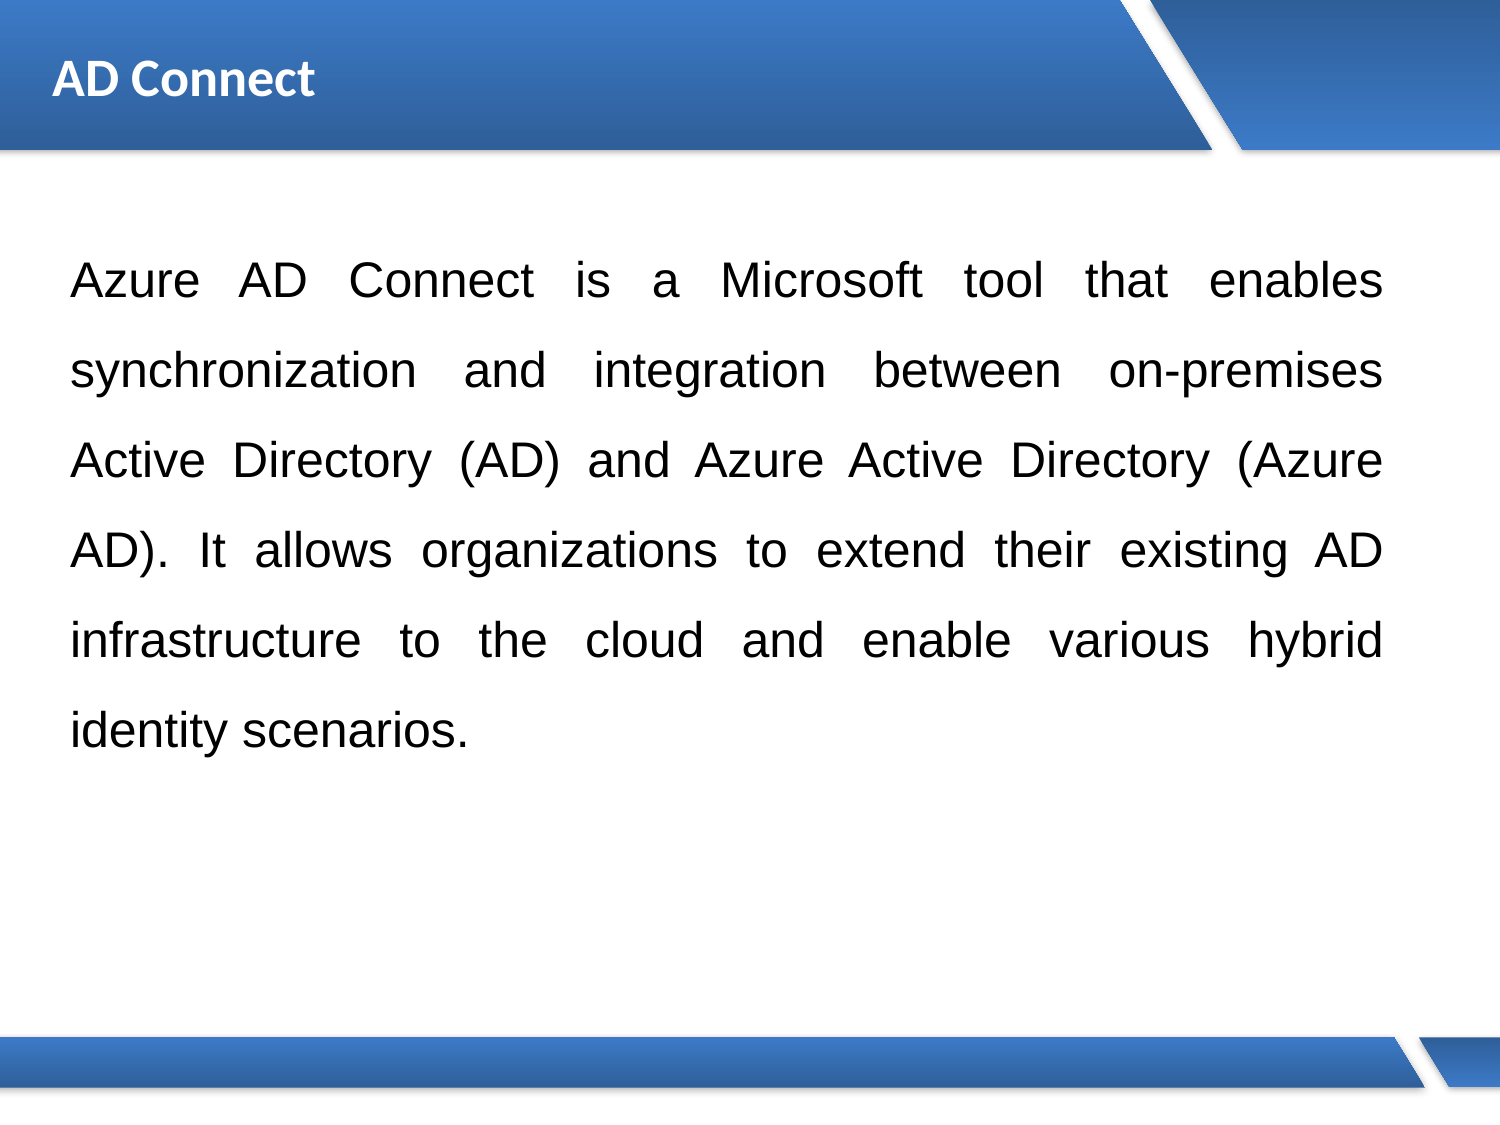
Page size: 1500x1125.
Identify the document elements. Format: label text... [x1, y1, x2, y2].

text_box Azure AD Connect is a Microsoft tool that enables synchronization and integration between on-premises Active Directory (AD) and Azure Active Directory (Azure AD). It allows organizations to extend their existing AD infrastructure to the cloud and enable various hybrid identity scenarios. [55, 209, 1399, 765]
title AD Connect [37, 0, 1038, 151]
